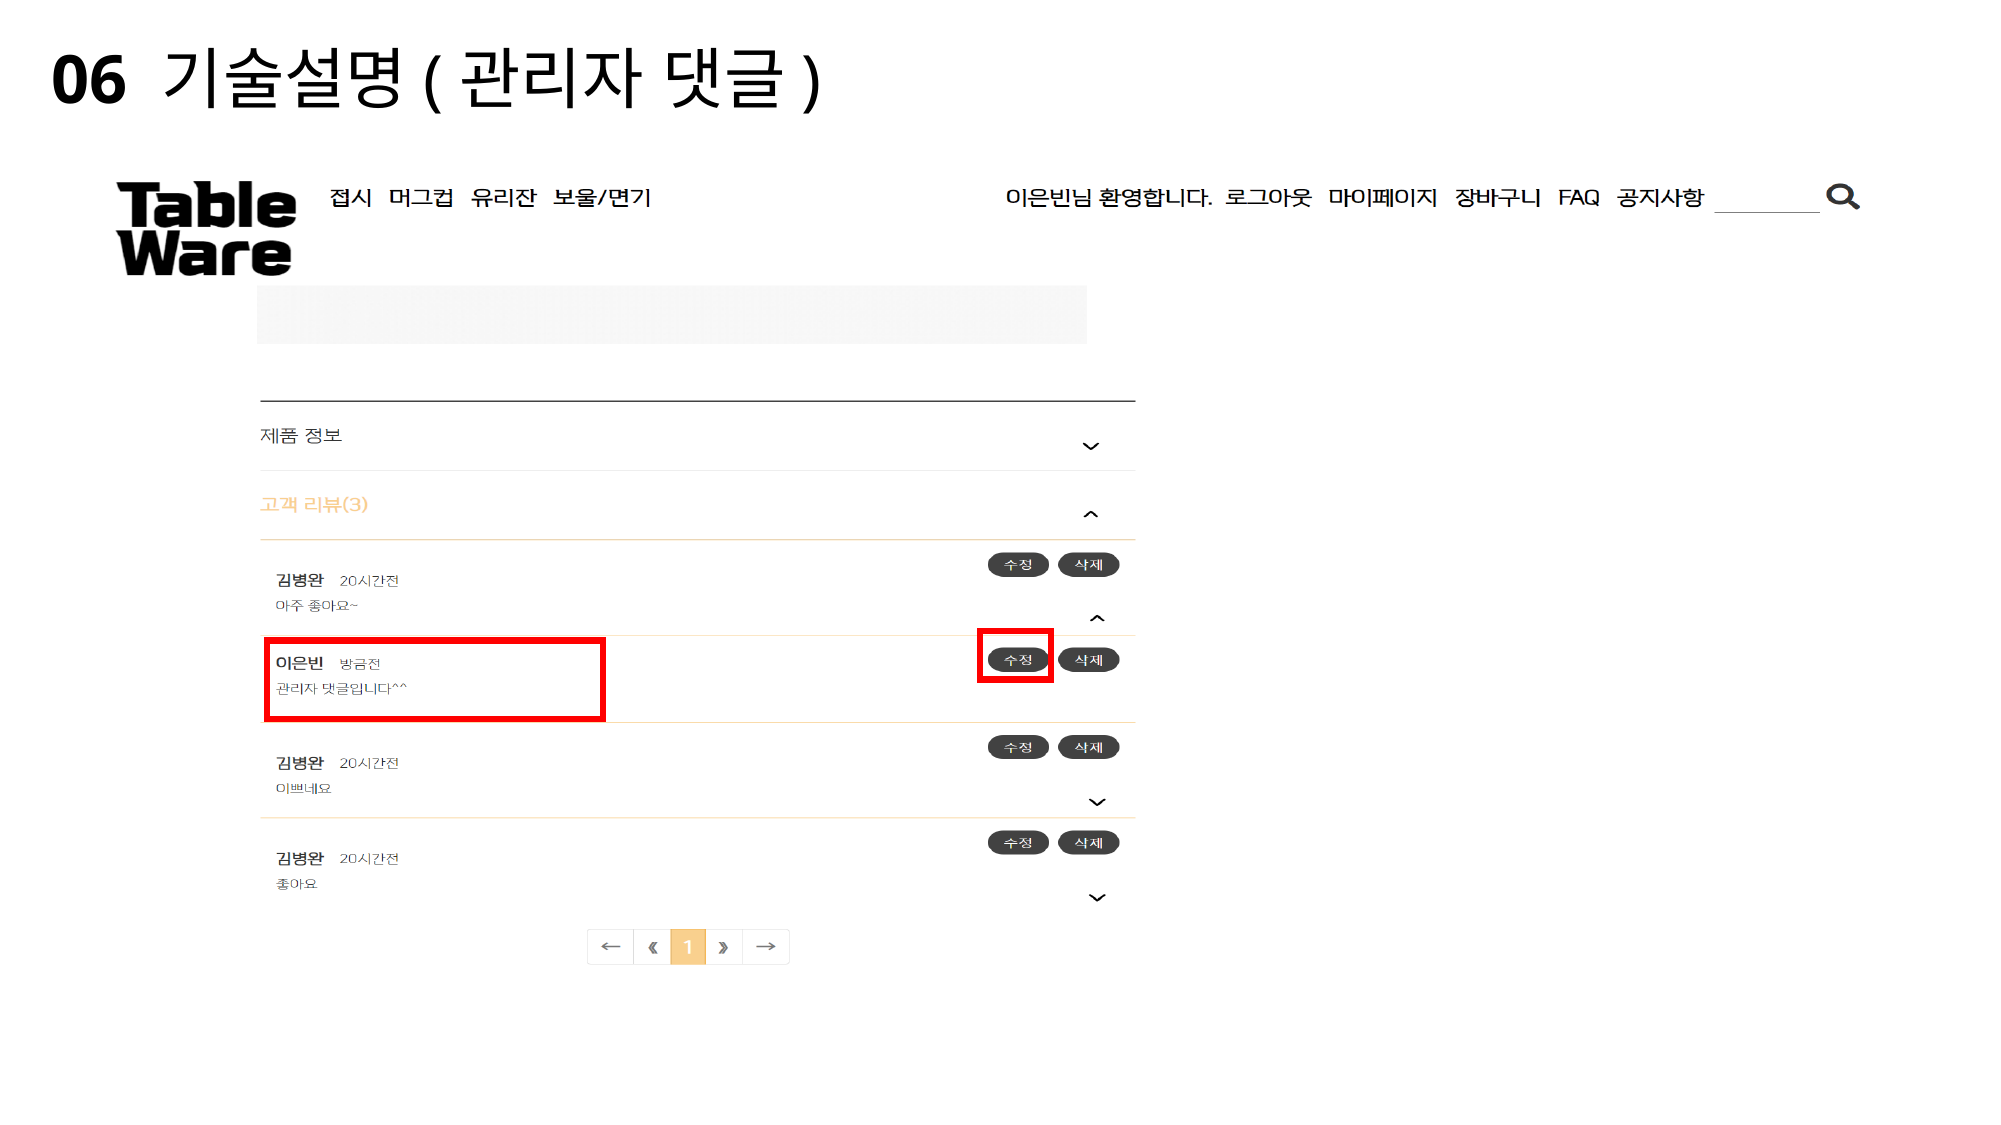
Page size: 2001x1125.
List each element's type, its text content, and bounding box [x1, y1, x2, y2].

text_box 06 기술설명(관리자 댓글) [37, 29, 1145, 205]
picture [99, 174, 1878, 1035]
